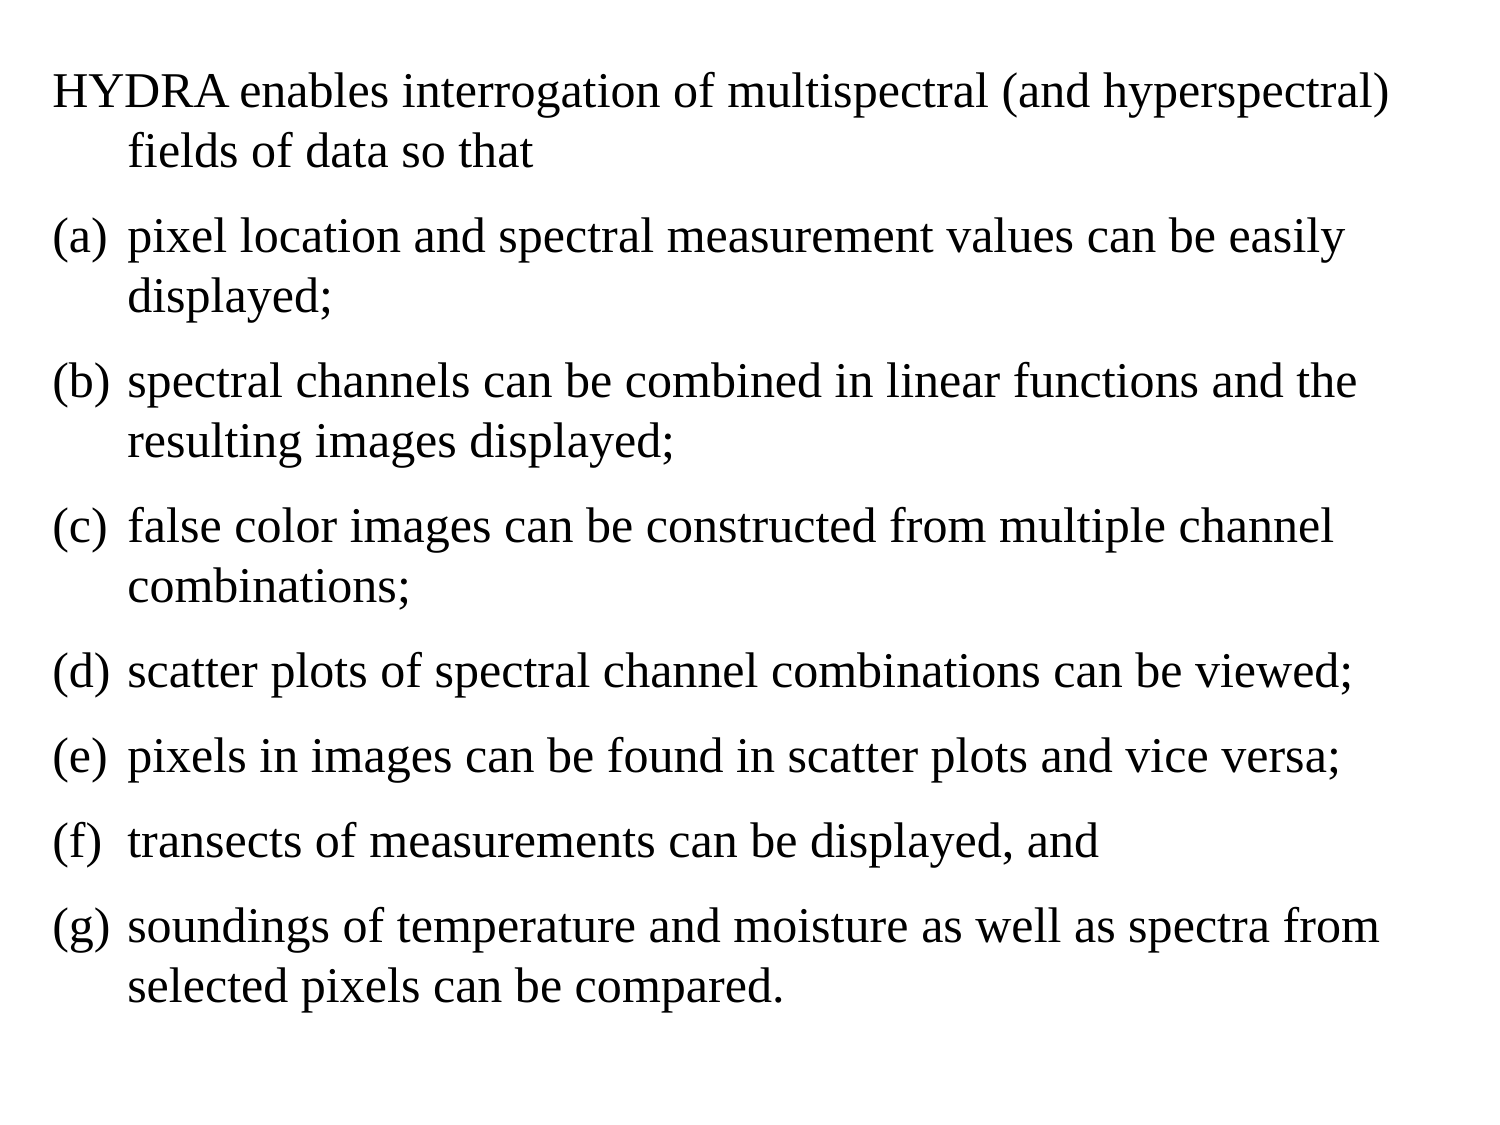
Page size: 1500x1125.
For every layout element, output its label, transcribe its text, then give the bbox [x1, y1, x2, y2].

text_box HYDRA enables interrogation of multispectral (and hyperspectral) fields of data so that pixel location and spectral measurement values can be easily displayed; spectral channels can be combined in linear functions and the resulting images displayed; false color images can be constructed from multiple channel combinations; scatter plots of spectral channel combinations can be viewed; pixels in images can be found in scatter plots and vice versa; transects of measurements can be displayed, and soundings of temperature and moisture as well as spectra from selected pixels can be compared. [37, 50, 1463, 1020]
